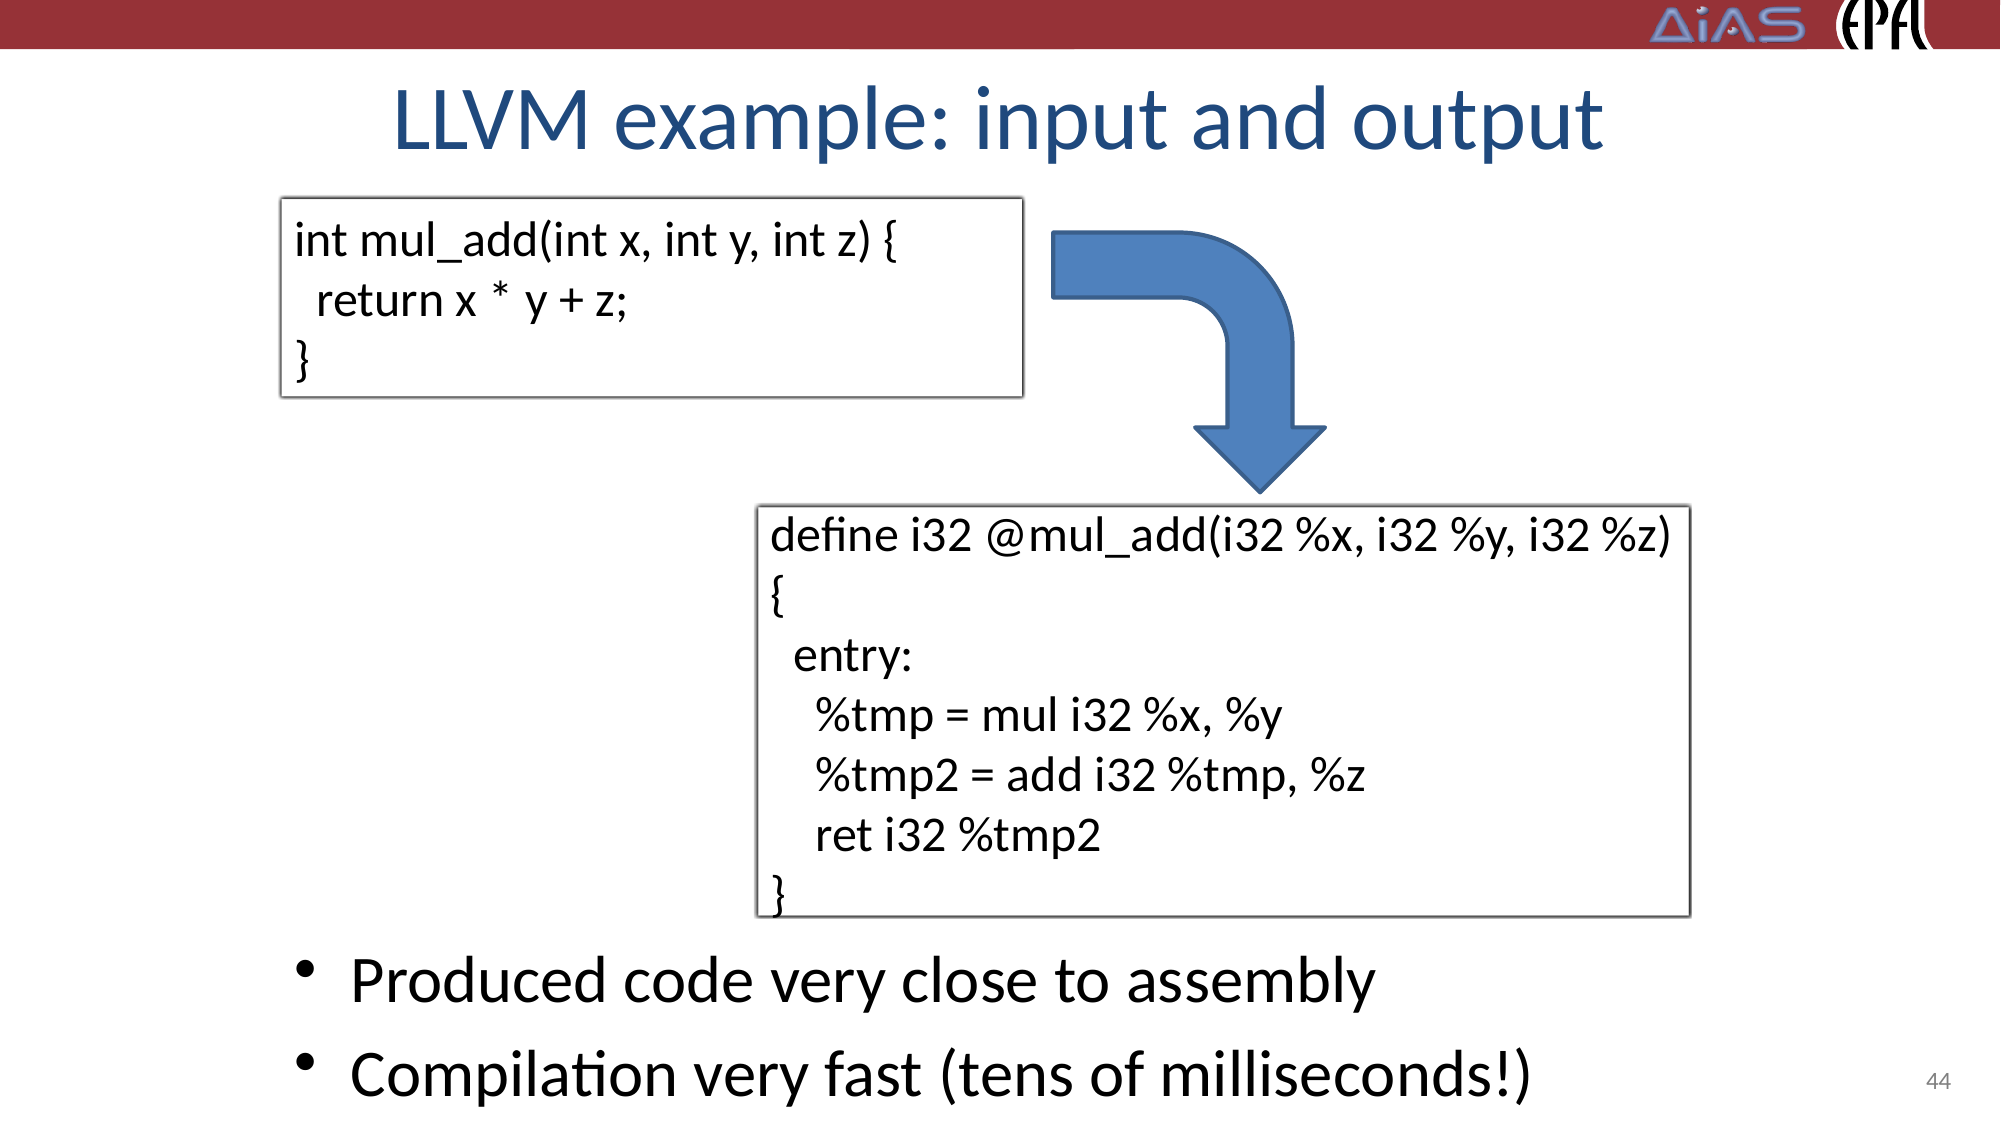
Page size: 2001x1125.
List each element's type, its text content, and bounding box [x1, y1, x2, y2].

picture [1645, 3, 1809, 44]
slide_number 44 [1433, 1024, 1967, 1103]
text_box int mul_add(int x, int y, int z) { return x * y + z; } [283, 200, 1021, 395]
text_box define i32 @mul_add(i32 %x, i32 %y, i32 %z) { entry: %tmp = mul i32 %x, %y %tmp2 = add i32 %tmp, %z ret i32 %tmp2 } [760, 509, 1688, 914]
title LLVM example: input and output [99, 44, 1901, 176]
text_box [1051, 230, 1327, 495]
list Produced code very close to assembly Compilation very fast (tens of milliseconds!) [279, 928, 1630, 1125]
